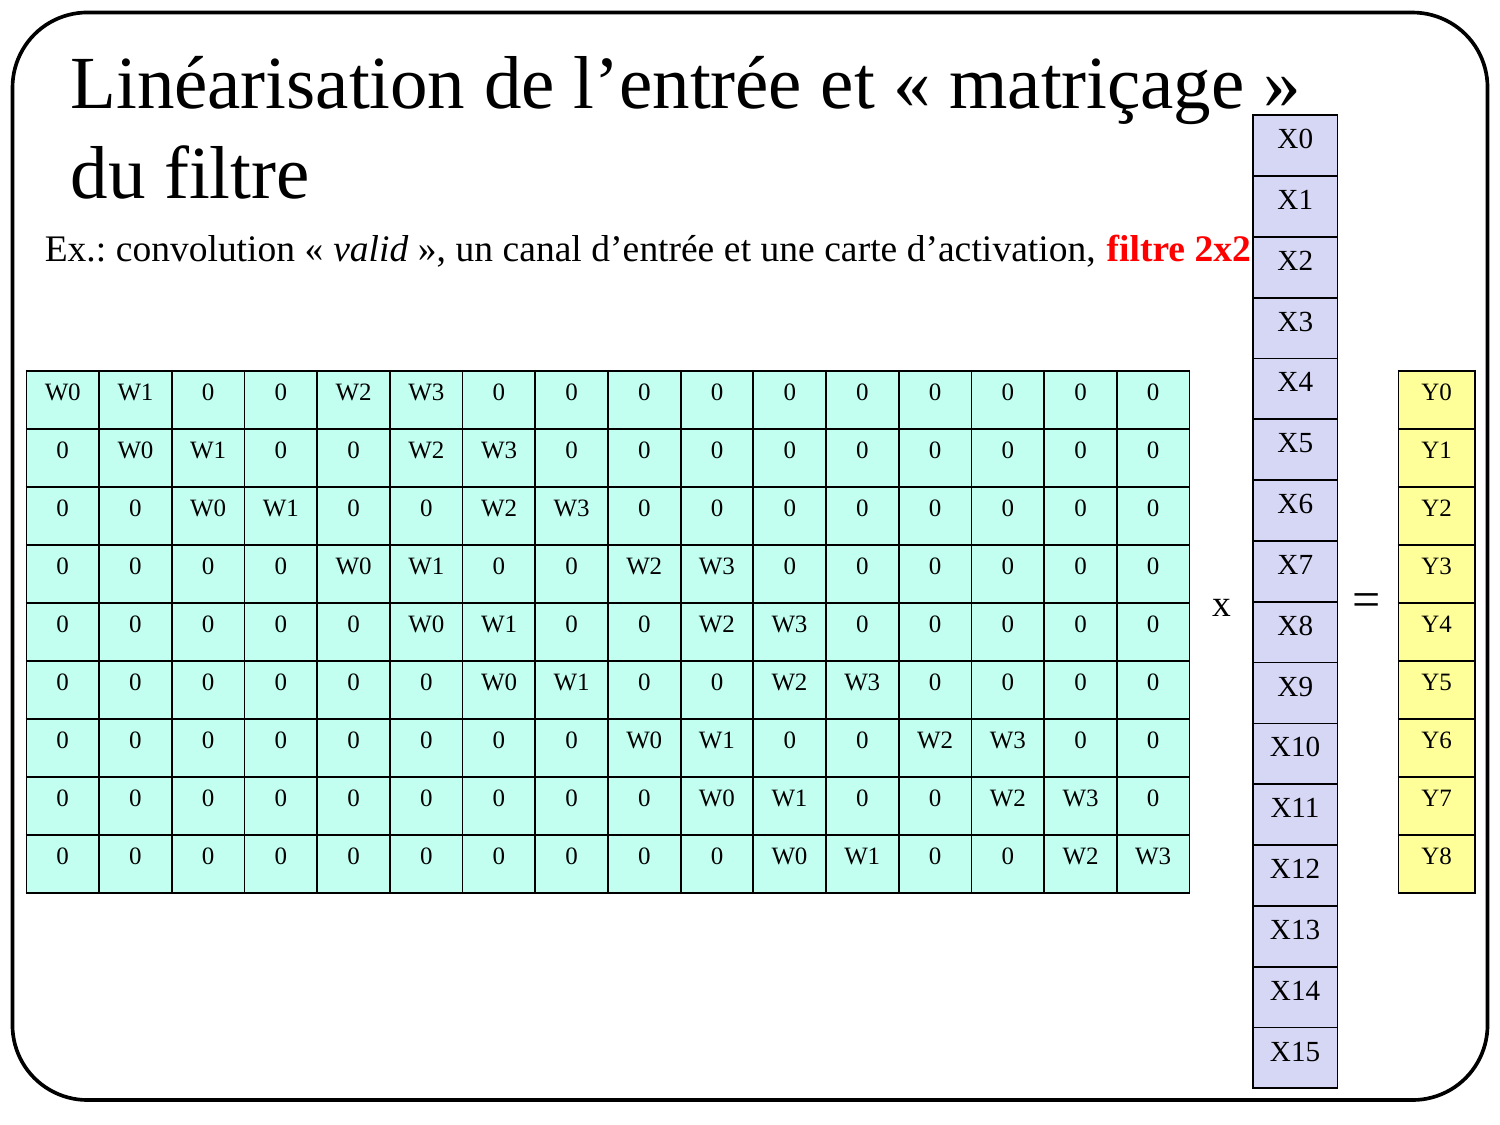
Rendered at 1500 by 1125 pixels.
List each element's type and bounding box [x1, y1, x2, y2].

table_cell [609, 836, 680, 892]
table_cell [391, 604, 462, 660]
table_cell [1118, 778, 1189, 834]
table_cell [1399, 778, 1474, 834]
table_cell [682, 488, 752, 544]
table_cell [609, 546, 680, 602]
table_cell [609, 720, 680, 776]
table_cell [27, 430, 98, 486]
table_cell [1254, 481, 1337, 540]
table_cell [682, 836, 752, 892]
table_cell [318, 488, 389, 544]
table_header [682, 372, 752, 428]
table_cell [754, 488, 825, 544]
table_cell [1399, 604, 1474, 660]
table_cell [1118, 488, 1189, 544]
table_cell [1399, 546, 1474, 602]
table_cell [827, 778, 898, 834]
table_header [391, 372, 462, 428]
table_cell [100, 778, 171, 834]
table_cell [682, 604, 752, 660]
table_cell [900, 778, 971, 834]
table_cell [1045, 488, 1116, 544]
table_cell [391, 662, 462, 718]
table_header [1254, 116, 1337, 175]
table_header [245, 372, 316, 428]
table_cell [1045, 430, 1116, 486]
table_cell [1118, 546, 1189, 602]
table_cell [1254, 1028, 1337, 1087]
table_header [318, 372, 389, 428]
table_cell [536, 720, 607, 776]
table_cell [754, 836, 825, 892]
table_cell [245, 488, 316, 544]
table_cell [27, 778, 98, 834]
table_cell [609, 430, 680, 486]
table_cell [318, 662, 389, 718]
table_cell [1254, 968, 1337, 1027]
table_cell [391, 546, 462, 602]
table_cell [754, 604, 825, 660]
table_cell [1254, 177, 1337, 236]
table_cell [173, 662, 244, 718]
table_cell [1399, 662, 1474, 718]
table_cell [100, 488, 171, 544]
table_header [754, 372, 825, 428]
table_cell [972, 546, 1043, 602]
table_cell [245, 778, 316, 834]
table_cell [536, 836, 607, 892]
table_cell [1399, 836, 1474, 892]
table_cell [682, 778, 752, 834]
table_cell [100, 836, 171, 892]
table_cell [391, 720, 462, 776]
table_cell [609, 662, 680, 718]
table_cell [245, 604, 316, 660]
table_cell [1254, 542, 1337, 601]
table_cell [245, 720, 316, 776]
table_cell [972, 488, 1043, 544]
text_box [30, 29, 1500, 277]
table_cell [827, 720, 898, 776]
table_cell [1254, 663, 1337, 723]
table_cell [1254, 359, 1337, 418]
table_cell [682, 662, 752, 718]
table_cell [900, 662, 971, 718]
table_cell [245, 430, 316, 486]
table_cell [827, 488, 898, 544]
table_cell [27, 488, 98, 544]
table_cell [100, 430, 171, 486]
table_cell [463, 662, 534, 718]
table_cell [682, 720, 752, 776]
table_cell [609, 778, 680, 834]
table_cell [1399, 430, 1474, 486]
table_cell [463, 720, 534, 776]
table_cell [900, 430, 971, 486]
table_cell [391, 778, 462, 834]
table_cell [391, 488, 462, 544]
table_cell [1118, 662, 1189, 718]
table_cell [1045, 836, 1116, 892]
table_cell [827, 836, 898, 892]
table_cell [900, 720, 971, 776]
table_cell [463, 488, 534, 544]
table_cell [391, 836, 462, 892]
table_cell [100, 546, 171, 602]
table_cell [27, 546, 98, 602]
table_cell [1045, 604, 1116, 660]
table_cell [173, 488, 244, 544]
table_cell [27, 720, 98, 776]
table_cell [1045, 546, 1116, 602]
table_cell [900, 546, 971, 602]
table_header [609, 372, 680, 428]
table_cell [972, 836, 1043, 892]
table_cell [827, 430, 898, 486]
table_cell [173, 720, 244, 776]
table_cell [463, 604, 534, 660]
table_cell [972, 720, 1043, 776]
table_cell [900, 488, 971, 544]
table_cell [1254, 420, 1337, 479]
table_header [27, 372, 98, 428]
table_cell [173, 778, 244, 834]
table_cell [318, 430, 389, 486]
table_cell [682, 546, 752, 602]
table_header [463, 372, 534, 428]
table_header [100, 372, 171, 428]
table_cell [463, 778, 534, 834]
table_cell [100, 662, 171, 718]
table_cell [173, 430, 244, 486]
table_cell [536, 778, 607, 834]
table_cell [754, 430, 825, 486]
table_header [827, 372, 898, 428]
table_cell [536, 604, 607, 660]
table_cell [900, 604, 971, 660]
table_cell [972, 662, 1043, 718]
table_cell [972, 778, 1043, 834]
table_cell [1118, 836, 1189, 892]
table_cell [318, 546, 389, 602]
table_cell [827, 604, 898, 660]
table_cell [1254, 907, 1337, 966]
table_cell [318, 778, 389, 834]
table_cell [827, 662, 898, 718]
table_cell [1118, 430, 1189, 486]
table_cell [1254, 846, 1337, 905]
table_cell [100, 720, 171, 776]
table_header [536, 372, 607, 428]
table_cell [245, 662, 316, 718]
table_cell [900, 836, 971, 892]
table_cell [27, 836, 98, 892]
text_box [1337, 558, 1396, 634]
table_cell [536, 546, 607, 602]
table_cell [27, 604, 98, 660]
table_cell [1254, 724, 1337, 783]
table_cell [754, 778, 825, 834]
table_cell [754, 720, 825, 776]
table_cell [100, 604, 171, 660]
table_cell [245, 836, 316, 892]
table_header [173, 372, 244, 428]
table_cell [27, 662, 98, 718]
table_cell [463, 836, 534, 892]
table_cell [318, 720, 389, 776]
table_cell [754, 546, 825, 602]
table_header [1045, 372, 1116, 428]
table_cell [609, 604, 680, 660]
table_cell [1118, 604, 1189, 660]
table_cell [754, 662, 825, 718]
table_cell [536, 488, 607, 544]
table_cell [972, 430, 1043, 486]
table_cell [1254, 238, 1337, 297]
table_cell [827, 546, 898, 602]
table_cell [536, 430, 607, 486]
table_cell [1399, 488, 1474, 544]
table_header [900, 372, 971, 428]
table_cell [173, 604, 244, 660]
table_cell [318, 836, 389, 892]
table_cell [1254, 299, 1337, 358]
table_cell [682, 430, 752, 486]
table_cell [972, 604, 1043, 660]
table_cell [245, 546, 316, 602]
table_header [1118, 372, 1189, 428]
table_cell [1254, 785, 1337, 844]
table_cell [1254, 603, 1337, 662]
table_cell [463, 430, 534, 486]
table_cell [1118, 720, 1189, 776]
table_cell [1045, 778, 1116, 834]
table_cell [318, 604, 389, 660]
table_cell [173, 546, 244, 602]
table_cell [391, 430, 462, 486]
table_header [972, 372, 1043, 428]
table_header [1399, 372, 1474, 428]
text_box [1197, 571, 1246, 632]
table_cell [1399, 720, 1474, 776]
table_cell [536, 662, 607, 718]
table_cell [1045, 720, 1116, 776]
table_cell [463, 546, 534, 602]
table_cell [173, 836, 244, 892]
table_cell [1045, 662, 1116, 718]
table_cell [609, 488, 680, 544]
